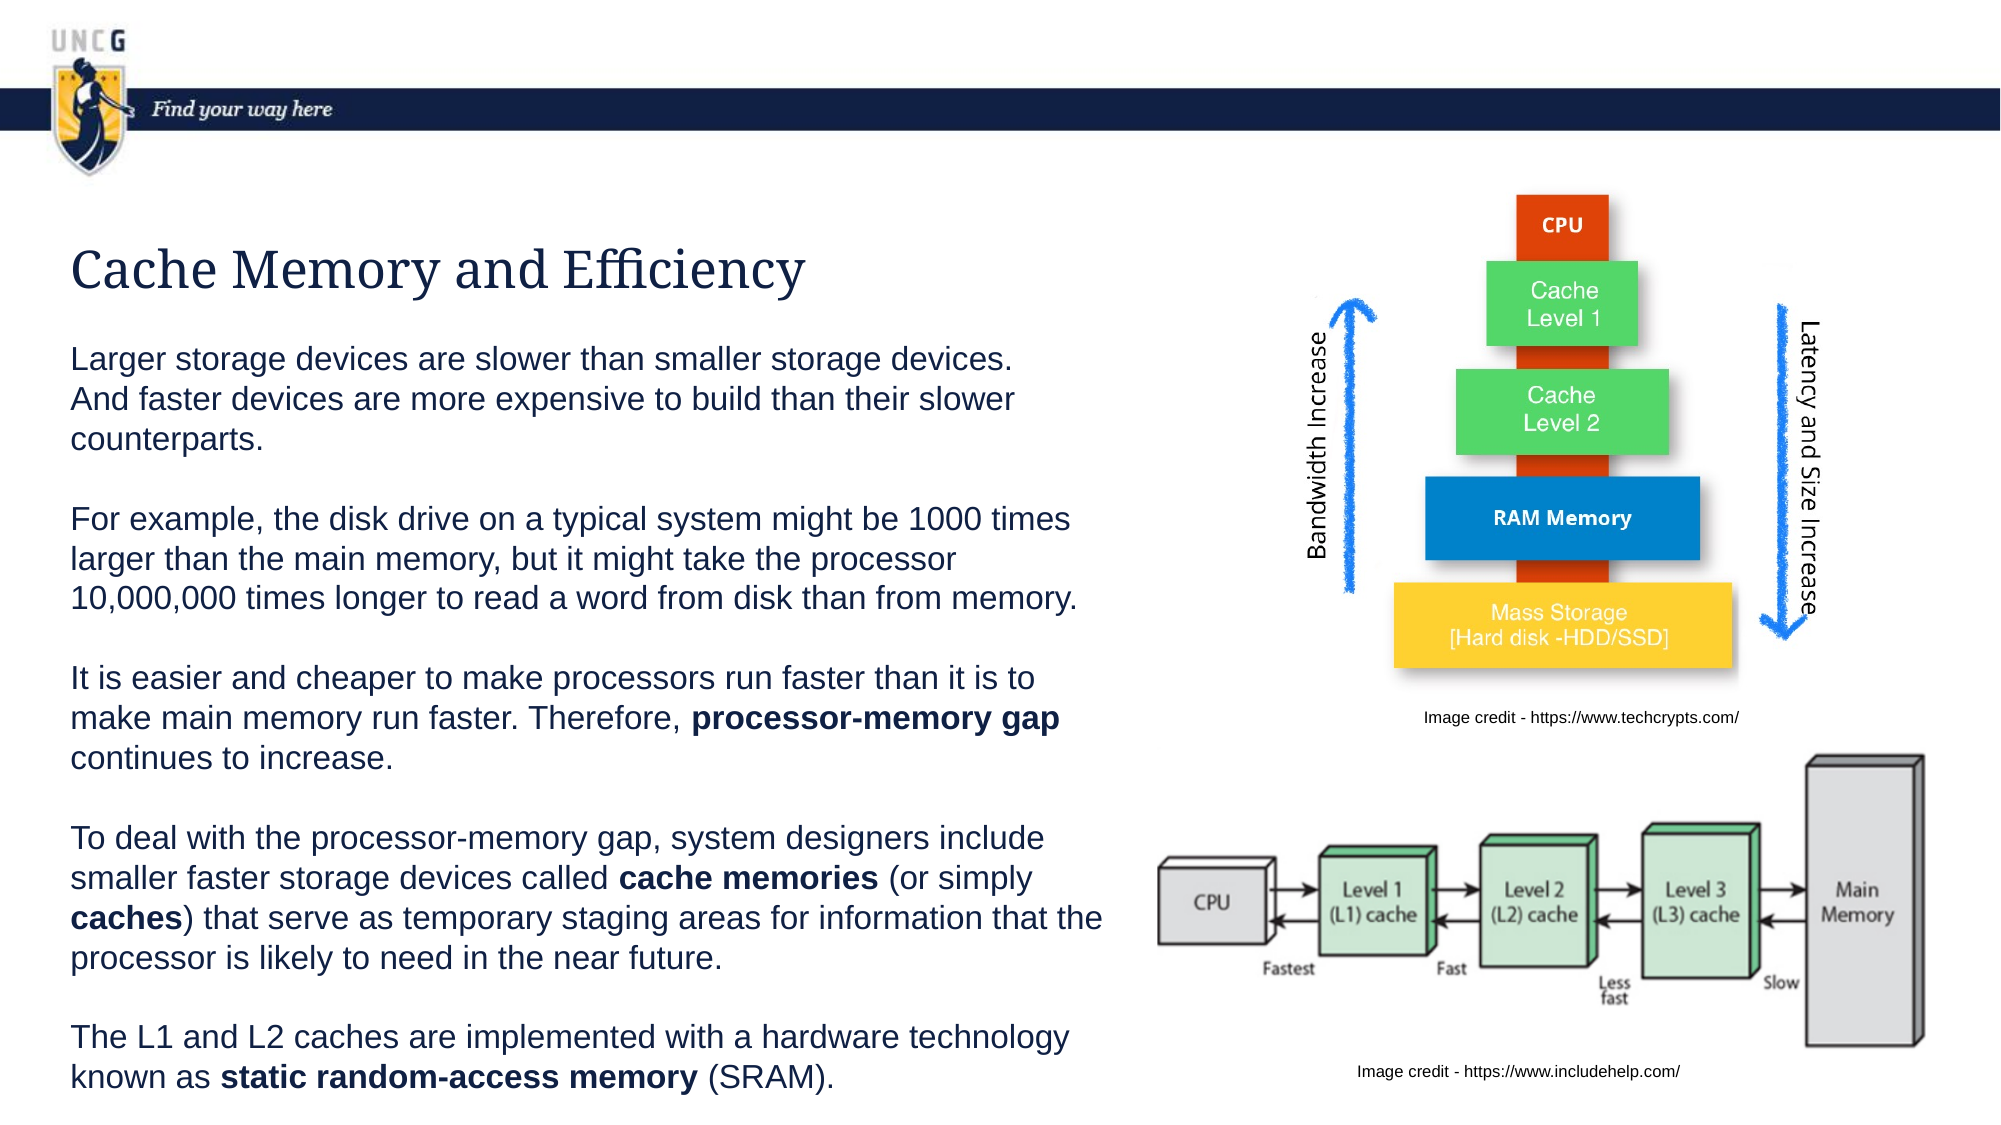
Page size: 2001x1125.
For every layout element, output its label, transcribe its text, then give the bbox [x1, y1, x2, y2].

title Cache Memory and Efficiency [55, 192, 1298, 308]
picture [0, 0, 2001, 1125]
text_box Larger storage devices are slower than smaller storage devices. And faster devices are more expensive to build than their slower counterparts. For example, the disk drive on a typical system might be 1000 times larger than the main memory, but it might take the processor 10,000,000 times longer to read a word from disk than from memory. It is easier and cheaper to make processors run faster than it is to make main memory run faster. Therefore, processor-memory gap continues to increase. To deal with the processor-memory gap, system designers include smaller faster storage devices called cache memories (or simply caches) that serve as temporary staging areas for information that the processor is likely to need in the near future. The L1 and L2 caches are implemented with a hardware technology known as static random-access memory (SRAM). [55, 322, 1130, 1111]
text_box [1303, 179, 1823, 746]
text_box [1144, 747, 1950, 1103]
